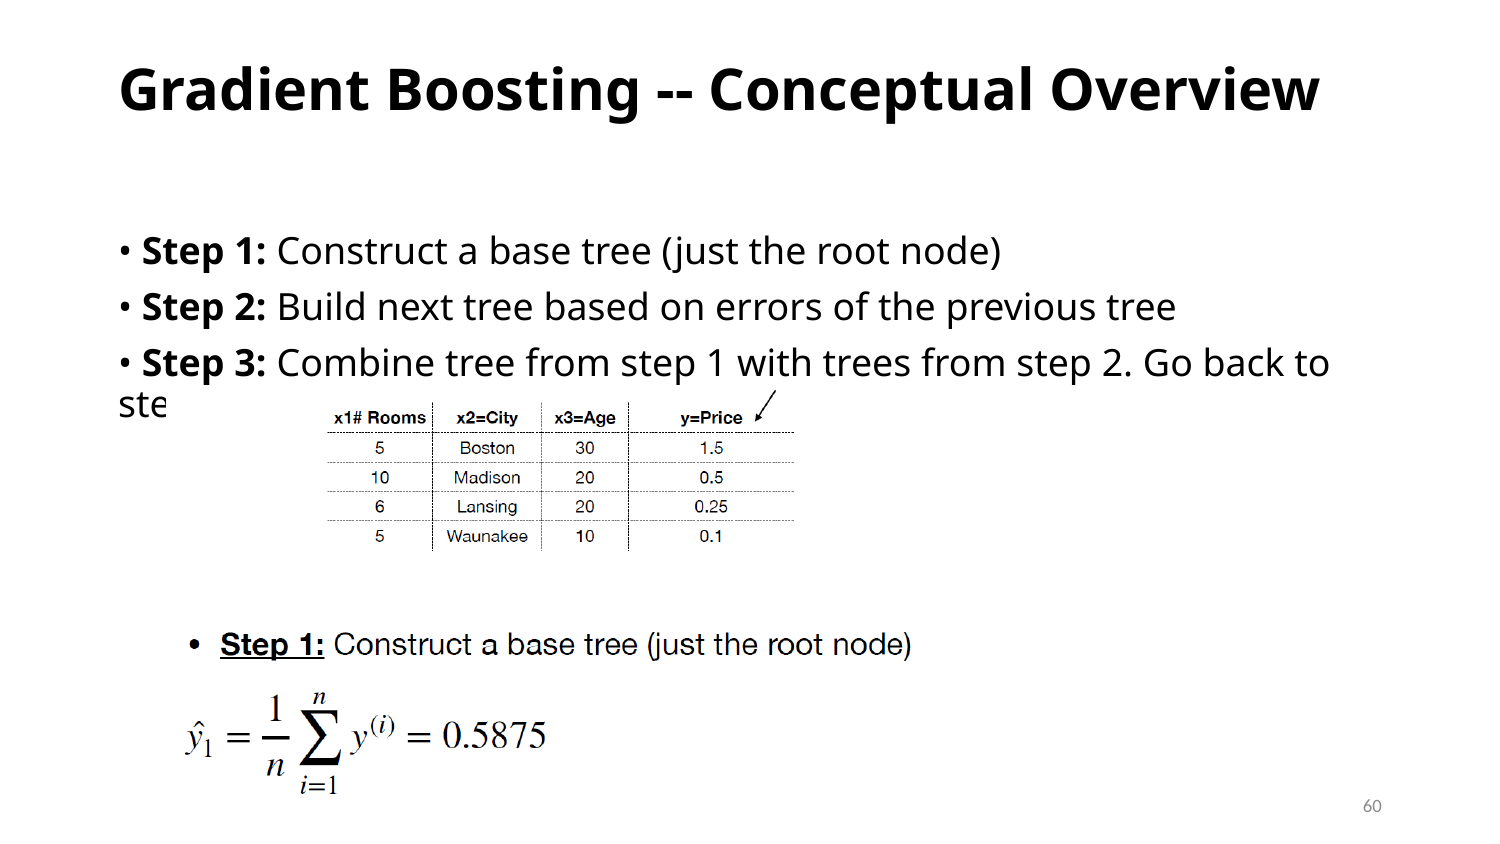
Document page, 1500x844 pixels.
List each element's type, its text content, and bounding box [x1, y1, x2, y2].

title Gradient Boosting -- Conceptual Overview [103, 44, 1397, 208]
picture [166, 387, 938, 827]
slide_number 60 [1059, 782, 1397, 827]
list • Step 1: Construct a base tree (just the root node) • Step 2: Build next tree based on errors of the previous tree • Step 3: Combine tree from step 1 with trees from step 2. Go back to step 2. [103, 224, 1397, 799]
